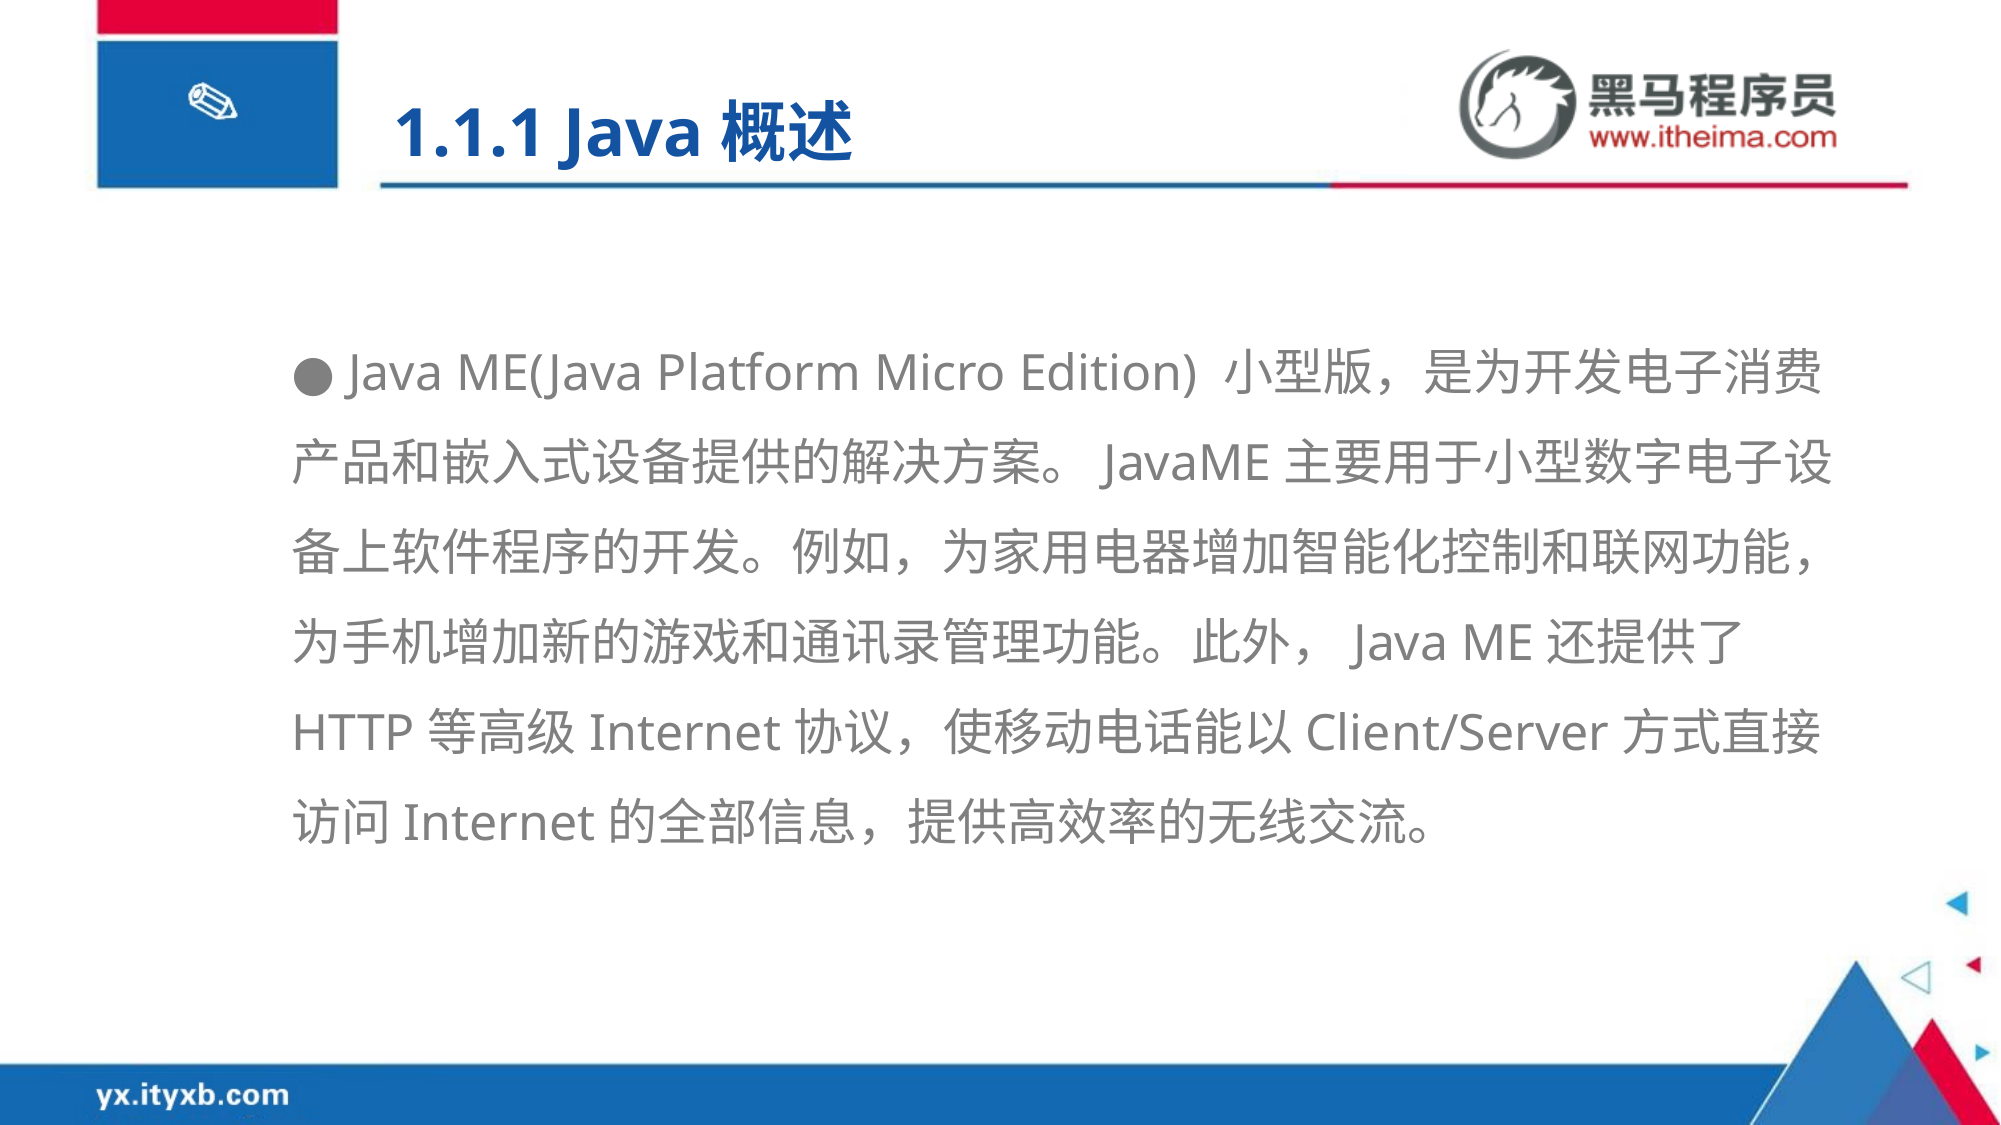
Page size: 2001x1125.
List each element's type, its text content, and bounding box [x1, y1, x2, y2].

text_box ● Java ME(Java Platform Micro Edition) 小型版，是为开发电子消费产品和嵌入式设备提供的解决方案。JavaME主要用于小型数字电子设备上软件程序的开发。例如，为家用电器增加智能化控制和联网功能，为手机增加新的游戏和通讯录管理功能。此外，Java ME还提供了HTTP等高级Internet协议，使移动电话能以Client/Server方式直接访问Internet的全部信息，提供高效率的无线交流。 [276, 303, 1867, 872]
text_box 1.1.1 Java概述 [379, 82, 1139, 177]
picture [0, 0, 2001, 1125]
